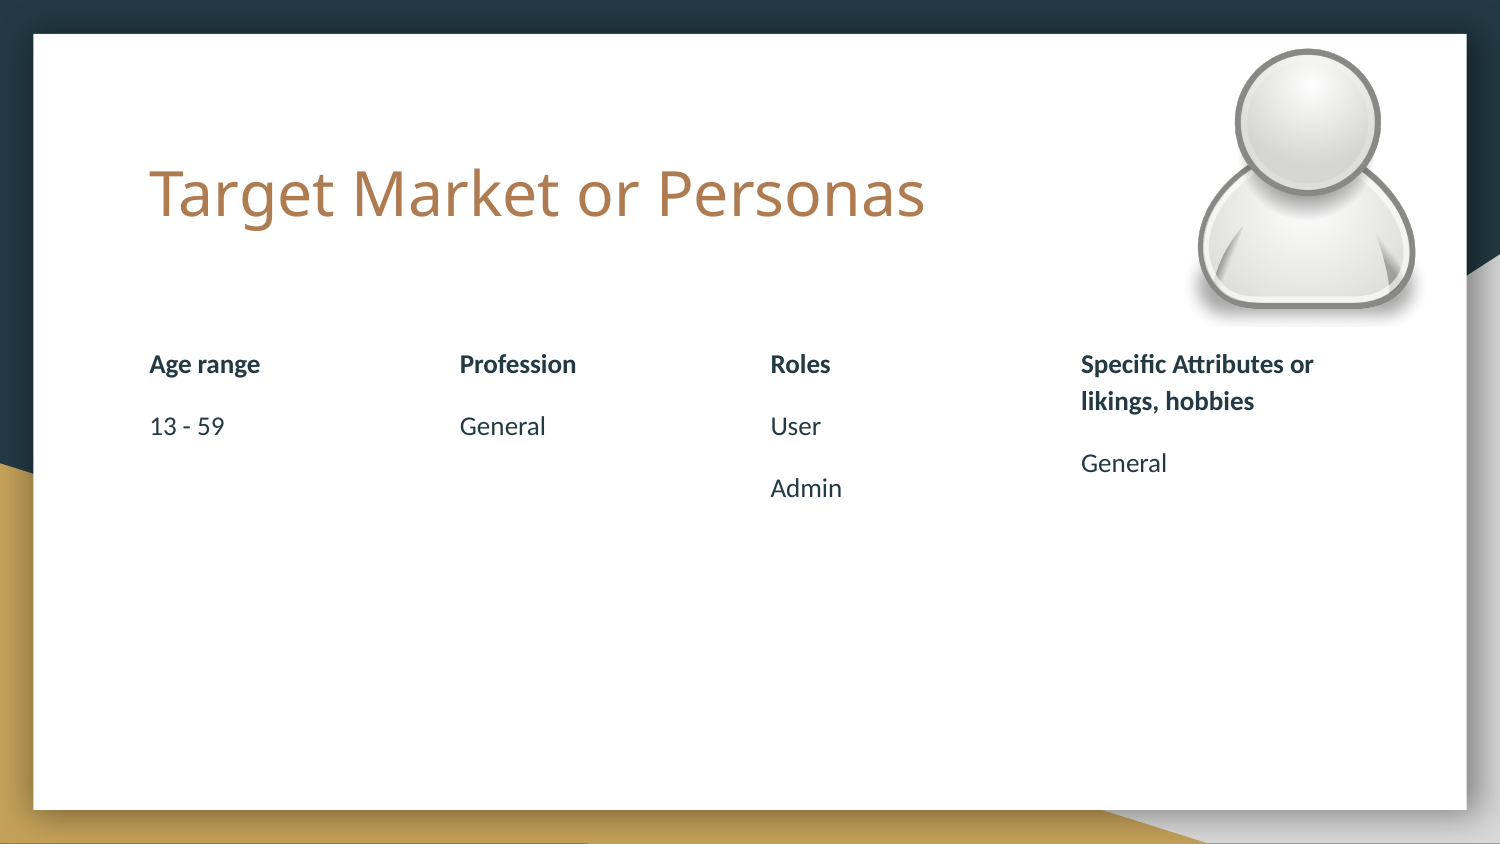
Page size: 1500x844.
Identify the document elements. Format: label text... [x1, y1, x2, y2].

title Target Market or Personas [134, 138, 1152, 296]
list Profession General [444, 326, 745, 729]
list Age range 13 - 59 [134, 326, 434, 729]
list Roles User Admin [755, 326, 1055, 729]
list Specific Attributes or likings, hobbies General [1066, 326, 1366, 729]
picture [1157, 42, 1449, 333]
